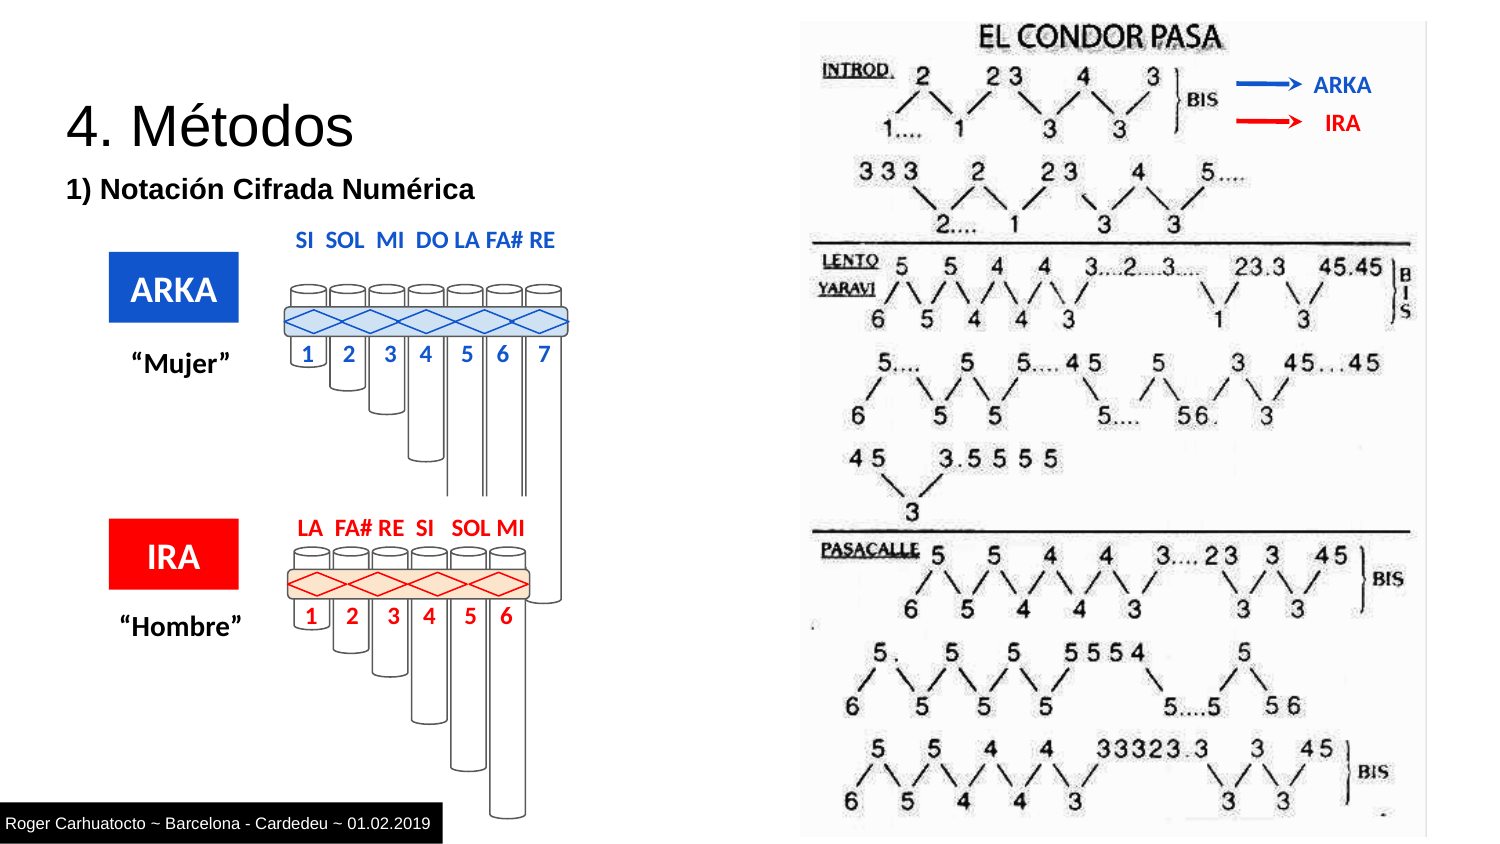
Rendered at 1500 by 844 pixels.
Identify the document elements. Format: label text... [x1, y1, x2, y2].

text_box [333, 547, 369, 569]
text_box SI SOL MI DO LA FA# RE [280, 208, 623, 259]
text_box “Hombre” [100, 589, 262, 661]
text_box [340, 309, 398, 322]
text_box LA FA# RE SI SOL MI [282, 496, 546, 568]
text_box [408, 284, 444, 306]
text_box [469, 572, 529, 585]
text_box [525, 359, 562, 604]
text_box [525, 284, 562, 306]
text_box [396, 309, 455, 322]
text_box [369, 359, 405, 415]
text_box [372, 621, 408, 678]
picture [800, 20, 1428, 837]
text_box [408, 359, 444, 462]
text_box [294, 547, 330, 569]
text_box [330, 284, 366, 306]
text_box IRA [108, 518, 239, 589]
text_box “Mujer” [100, 326, 262, 398]
title 4. Métodos [51, 72, 394, 155]
text_box [411, 621, 448, 725]
text_box [454, 309, 511, 322]
text_box [450, 547, 487, 569]
text_box [489, 621, 526, 819]
text_box [408, 572, 468, 585]
text_box ARKA [108, 251, 239, 323]
text_box 1 2 3 4 5 6 7 [280, 322, 623, 359]
text_box [348, 572, 408, 585]
text_box 1) Notación Cifrada Numérica [50, 155, 555, 216]
text_box [287, 569, 530, 585]
text_box Roger Carhuatocto ~ Barcelona - Cardedeu ~ 01.02.2019 [0, 802, 443, 844]
text_box [447, 359, 483, 496]
text_box 1 2 3 4 5 6 [283, 585, 533, 621]
text_box [486, 284, 523, 306]
text_box [447, 284, 483, 306]
text_box [486, 359, 523, 496]
text_box [290, 284, 327, 306]
text_box [284, 309, 342, 322]
text_box [489, 547, 526, 569]
text_box [287, 572, 347, 585]
text_box [290, 359, 327, 368]
text_box [411, 547, 448, 569]
text_box [284, 306, 568, 321]
text_box [509, 309, 569, 322]
text_box [369, 284, 405, 306]
text_box [450, 621, 487, 772]
text_box [333, 621, 369, 654]
text_box [330, 359, 366, 391]
text_box [372, 547, 408, 569]
text_box [294, 621, 330, 630]
